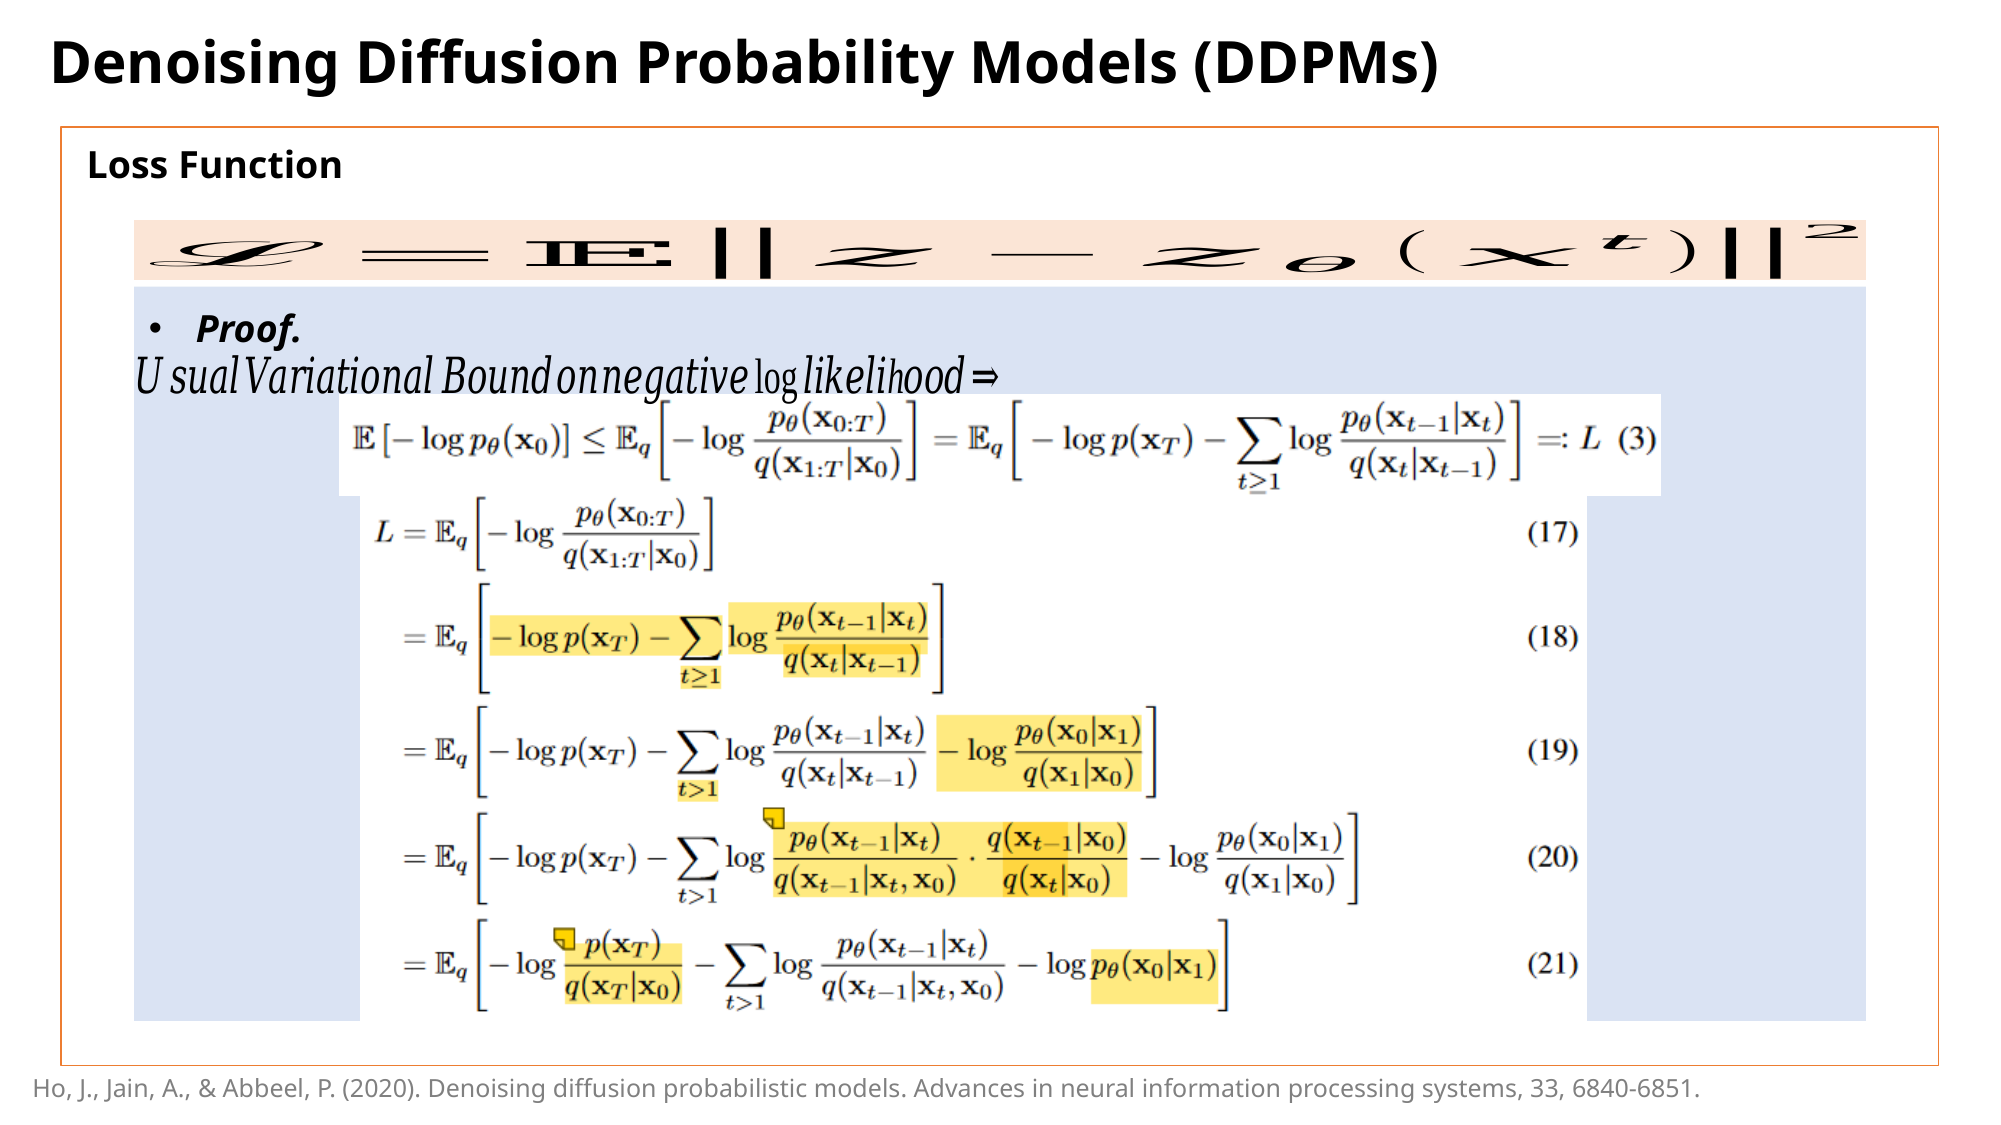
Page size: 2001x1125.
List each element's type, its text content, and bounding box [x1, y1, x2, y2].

title Denoising Diffusion Probability Models (DDPMs) [34, 2, 1760, 128]
text_box [61, 127, 1939, 1066]
text_box Loss Function [71, 133, 857, 194]
picture [339, 394, 1661, 1026]
text_box Ho, J., Jain, A., & Abbeel, P. (2020). Denoising diffusion probabilistic models. Advances in neural information processing systems, 33, 6840-6851. [17, 1065, 1887, 1111]
text_box Proof. [134, 286, 1866, 1021]
